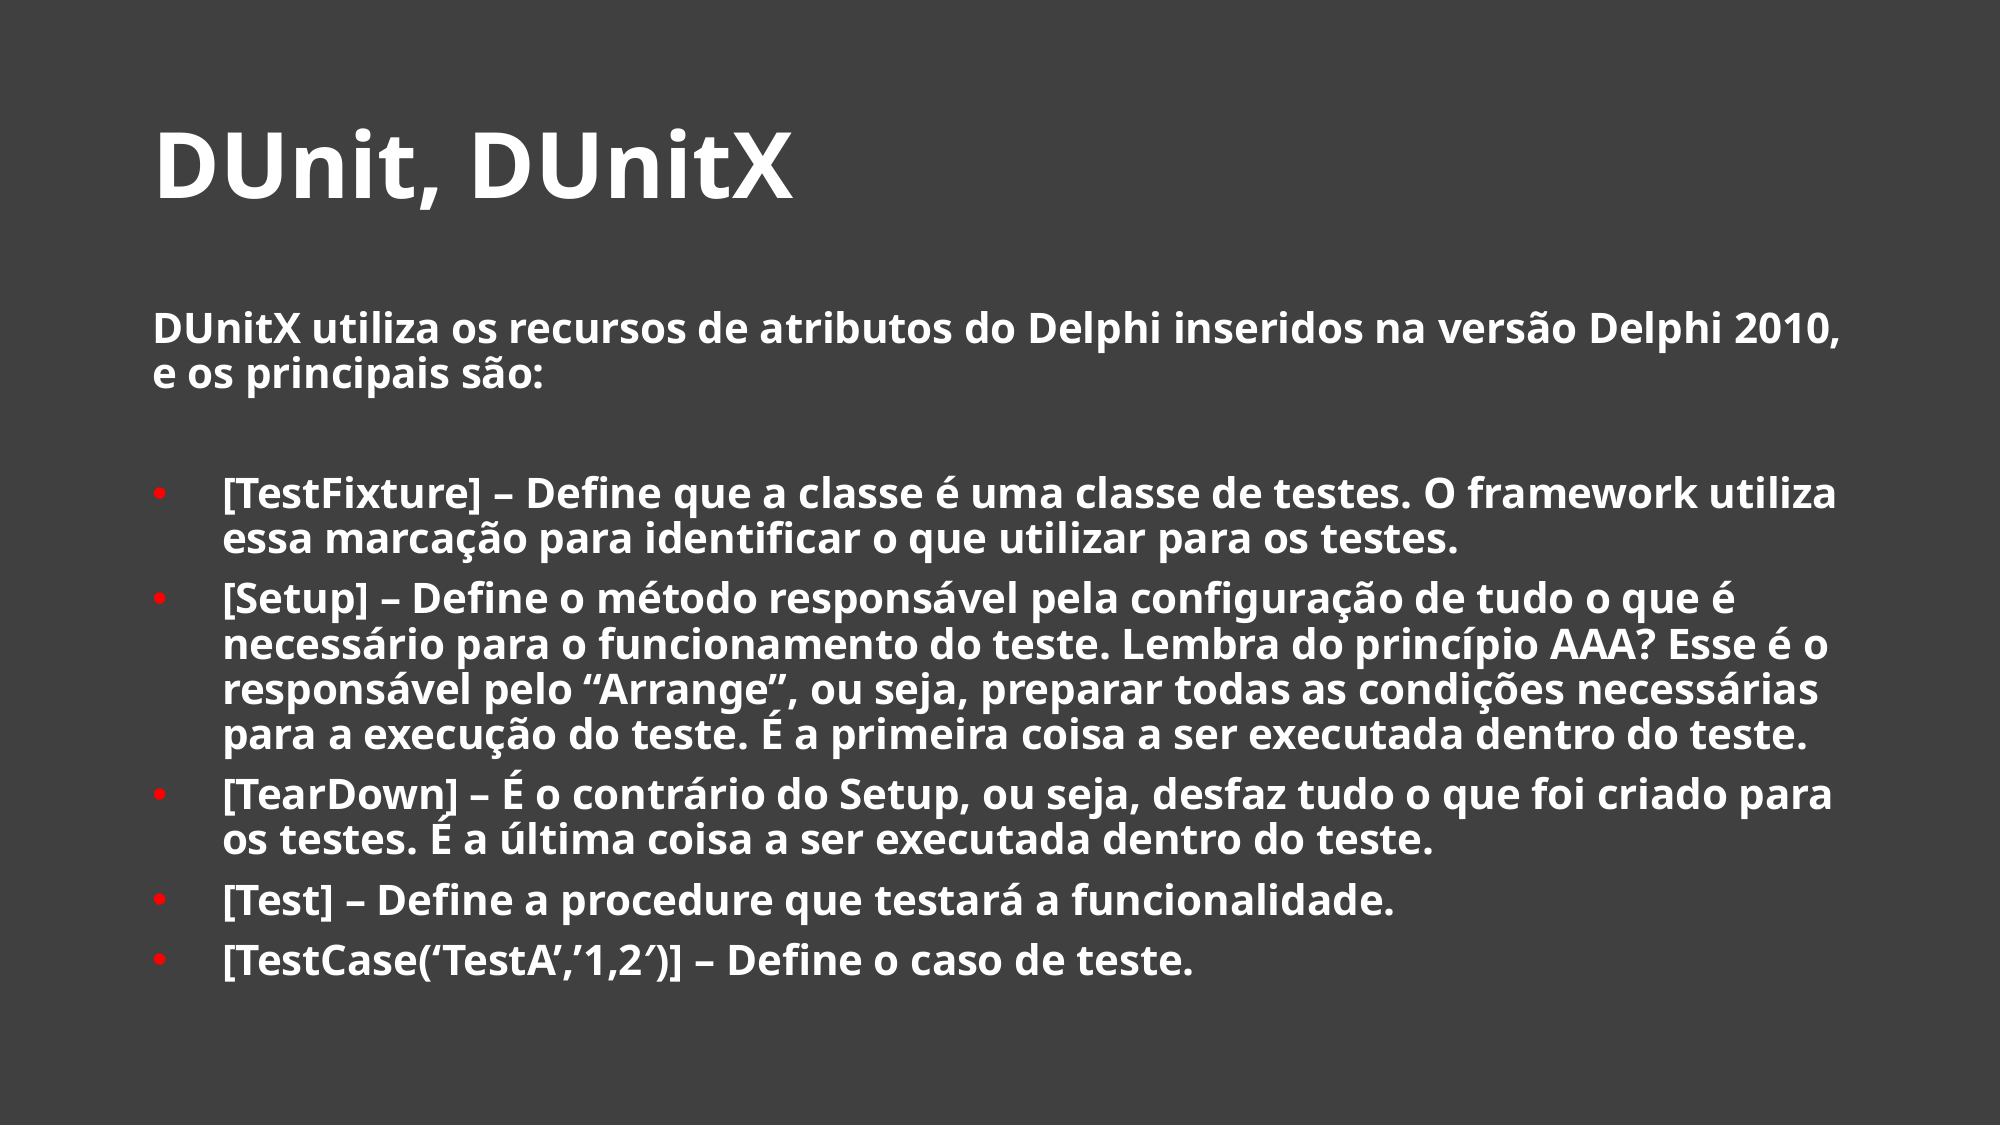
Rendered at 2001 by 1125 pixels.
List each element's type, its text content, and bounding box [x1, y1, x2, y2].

title DUnit, DUnitX [137, 59, 1863, 278]
list DUnitX utiliza os recursos de atributos do Delphi inseridos na versão Delphi 2010, e os principais são: [TestFixture] – Define que a classe é uma classe de testes. O framework utiliza essa marcação para identificar o que utilizar para os testes. [Setup] – Define o método responsável pela configuração de tudo o que é necessário para o funcionamento do teste. Lembra do princípio AAA? Esse é o responsável pelo “Arrange”, ou seja, preparar todas as condições necessárias para a execução do teste. É a primeira coisa a ser executada dentro do teste. [TearDown] – É o contrário do Setup, ou seja, desfaz tudo o que foi criado para os testes. É a última coisa a ser executada dentro do teste. [Test] – Define a procedure que testará a funcionalidade. [TestCase(‘TestA’,’1,2′)] – Define o caso de teste. [137, 299, 1863, 1014]
